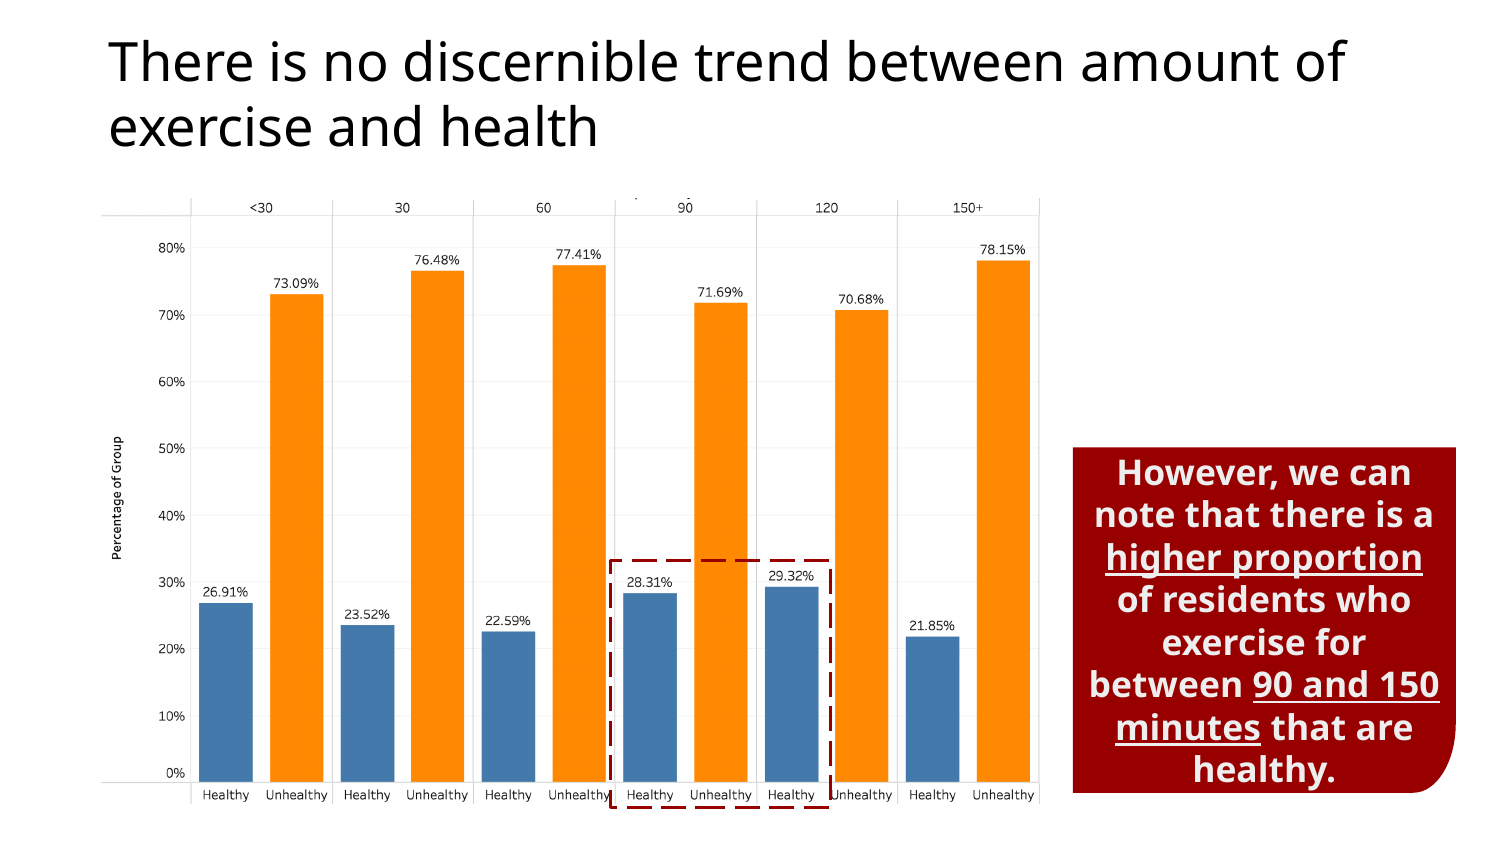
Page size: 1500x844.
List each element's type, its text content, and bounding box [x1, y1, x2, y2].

title There is no discernible trend between amount of exercise and health [94, 48, 1450, 137]
text_box However, we can note that there is a higher proportion of residents who exercise for between 90 and 150 minutes that are healthy. [1072, 447, 1456, 793]
picture [93, 197, 1041, 809]
